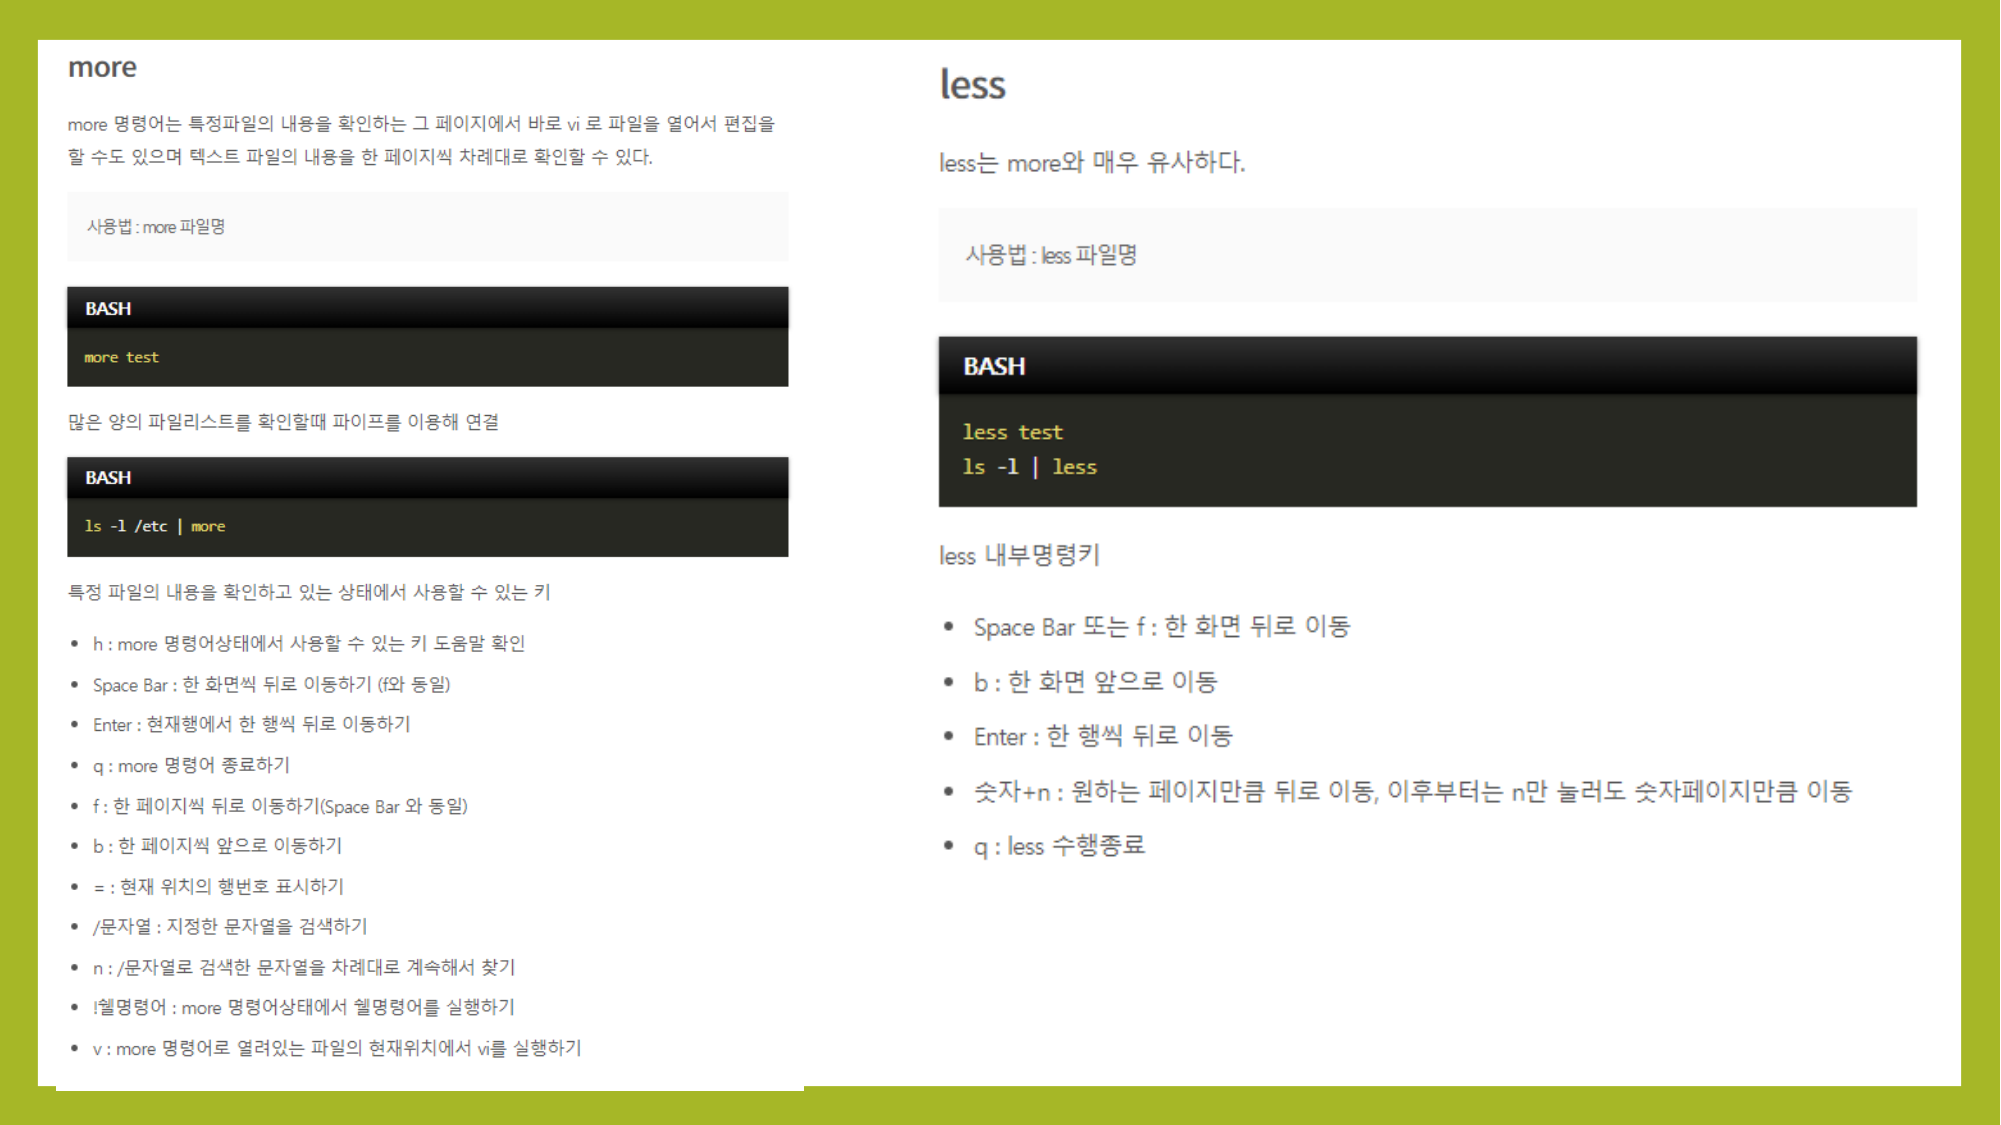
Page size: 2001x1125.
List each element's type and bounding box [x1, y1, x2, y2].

picture [56, 45, 804, 1091]
picture [921, 45, 1947, 895]
